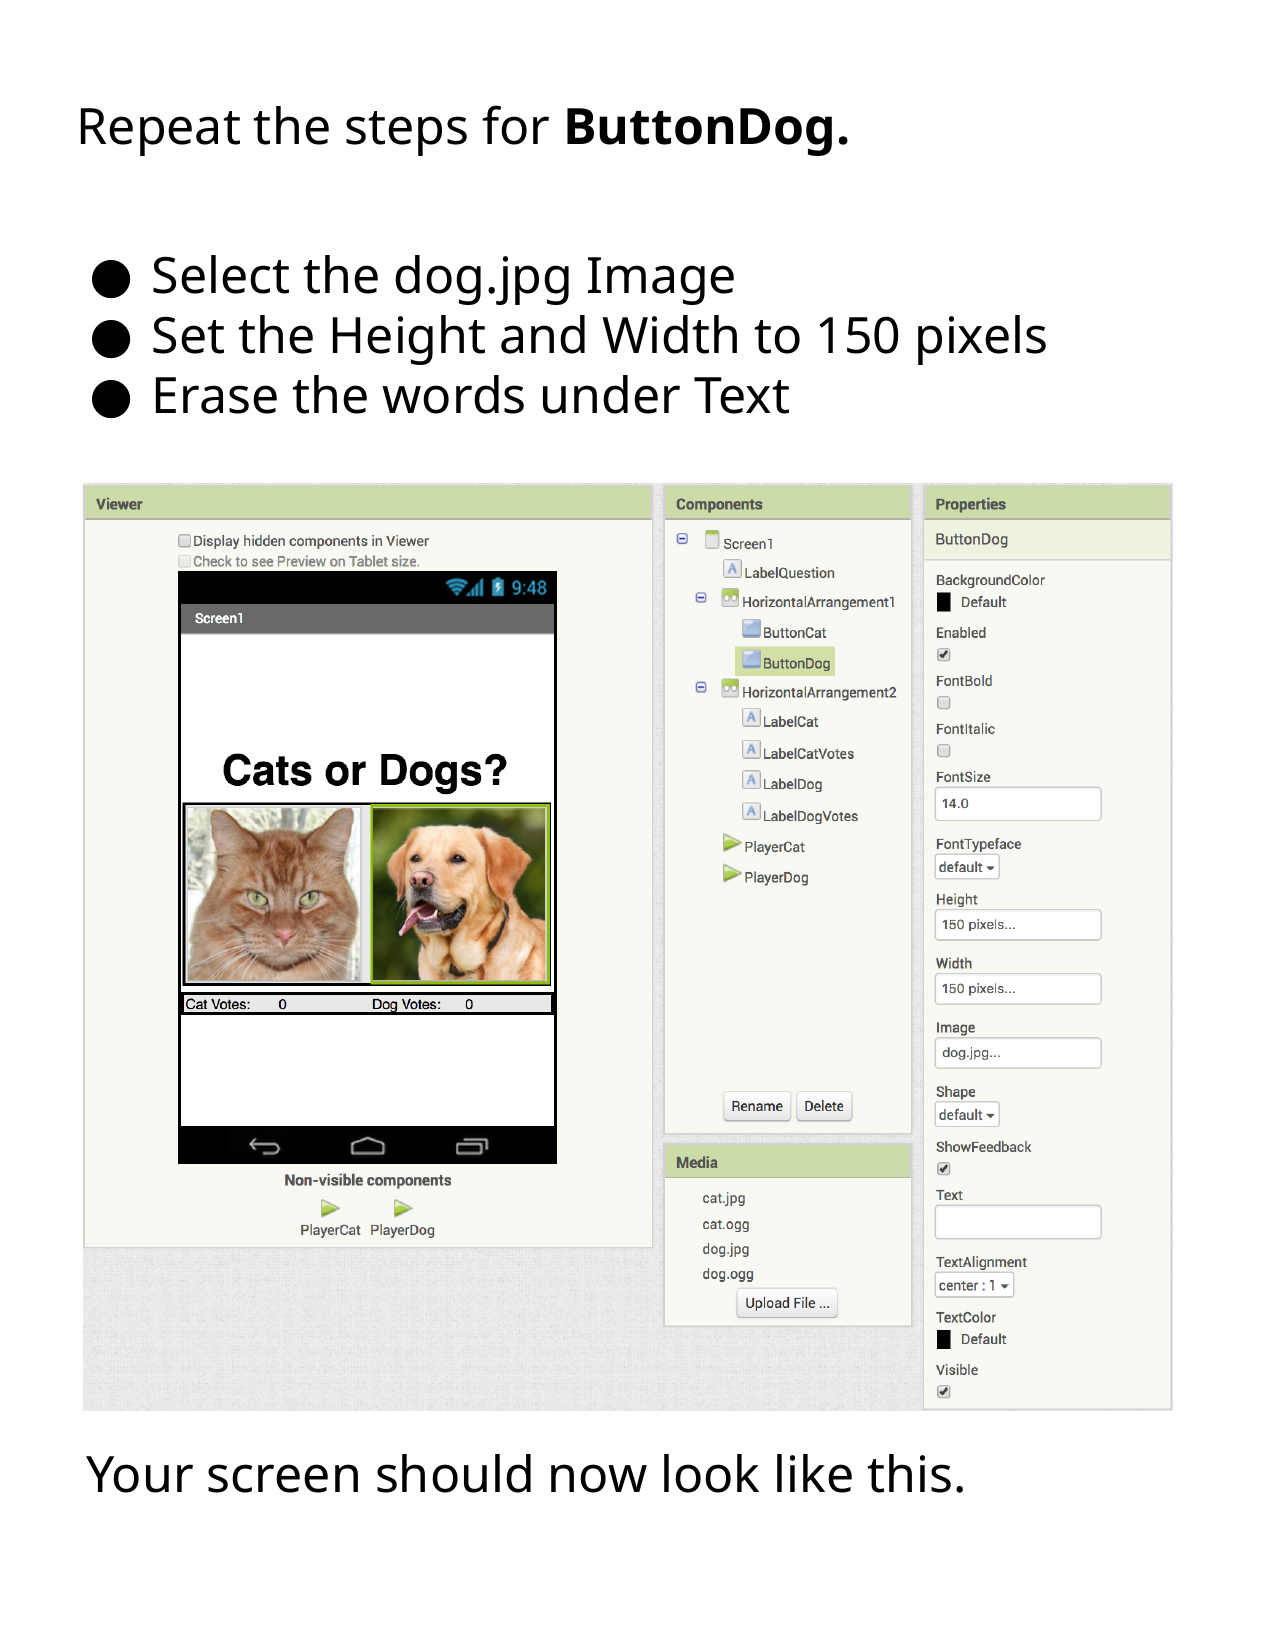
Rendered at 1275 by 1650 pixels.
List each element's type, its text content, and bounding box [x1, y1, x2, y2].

subtitle Your screen should now look like this. [71, 1427, 1204, 1512]
subtitle Select the dog.jpg Image Set the Height and Width to 150 pixels Erase the words under Text [61, 228, 1195, 372]
picture [83, 483, 1173, 1411]
subtitle Repeat the steps for ButtonDog. [61, 79, 1195, 164]
